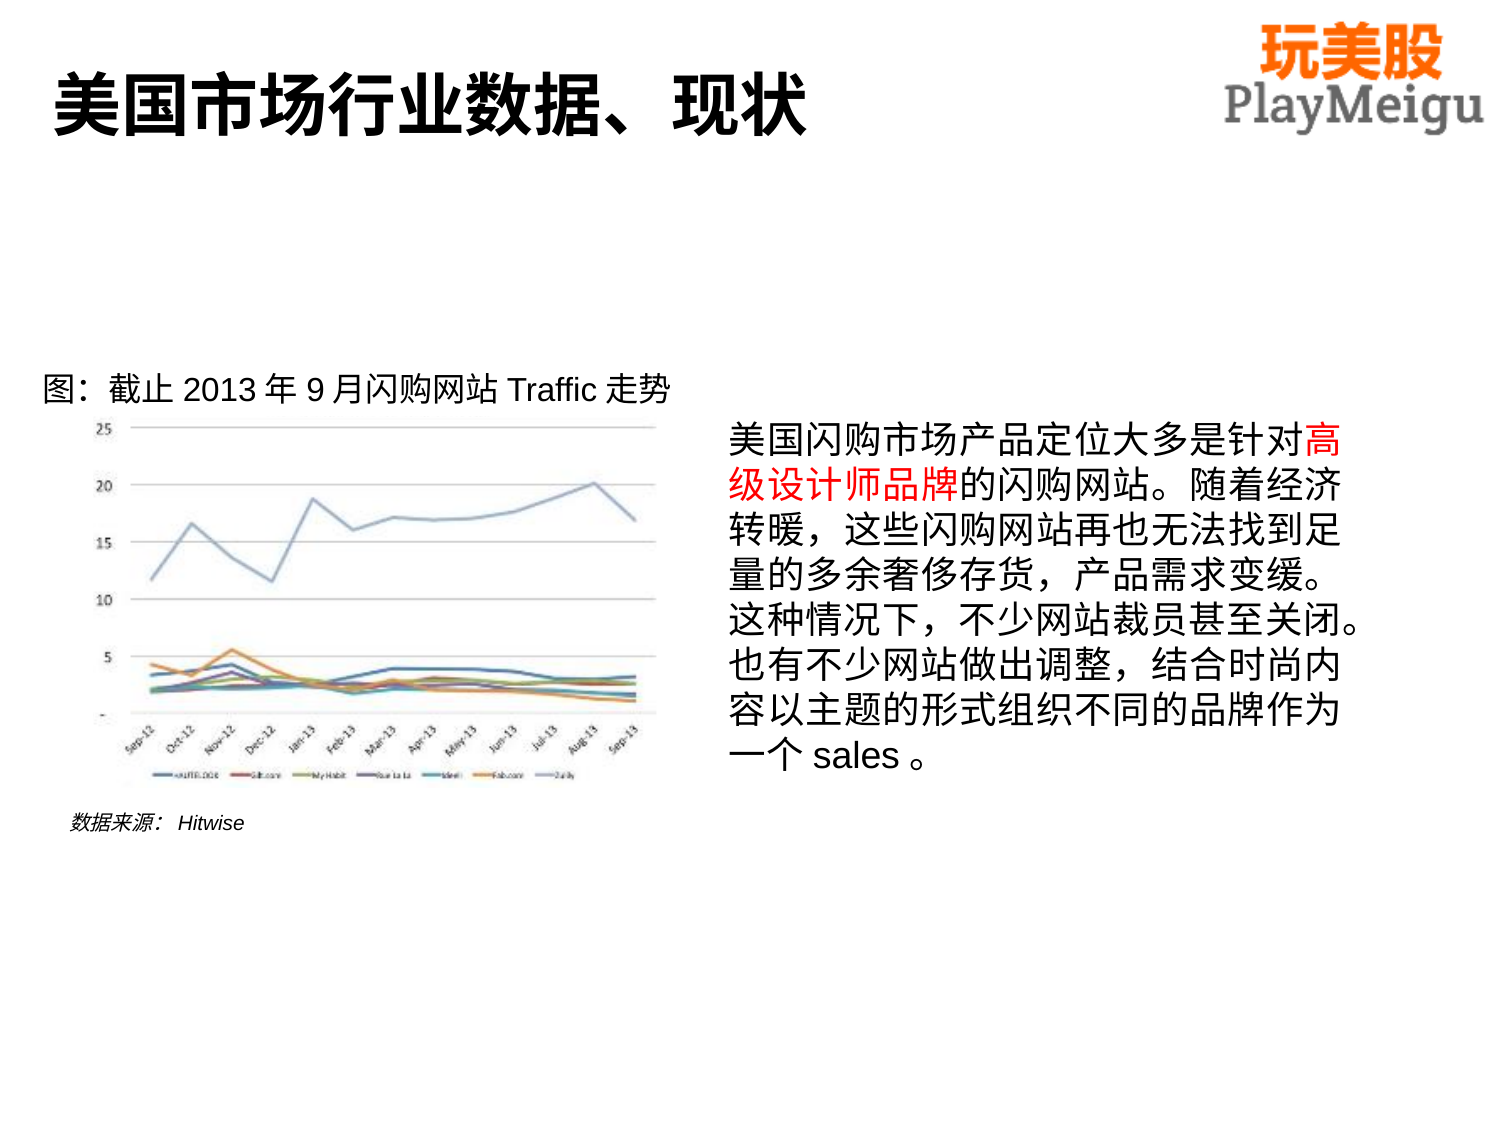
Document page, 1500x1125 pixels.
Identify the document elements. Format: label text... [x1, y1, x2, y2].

title 美国市场行业数据、现状 [37, 0, 1294, 218]
text_box 美国闪购市场产品定位大多是针对高级设计师品牌的闪购网站。随着经济转暖，这些闪购网站再也无法找到足量的多余奢侈存货，产品需求变缓。这种情况下，不少网站裁员甚至关闭。也有不少网站做出调整，结合时尚内容以主题的形式组织不同的品牌作为一个sales。 [769, 408, 1358, 784]
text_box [0, 360, 769, 843]
picture [1294, 18, 1500, 136]
